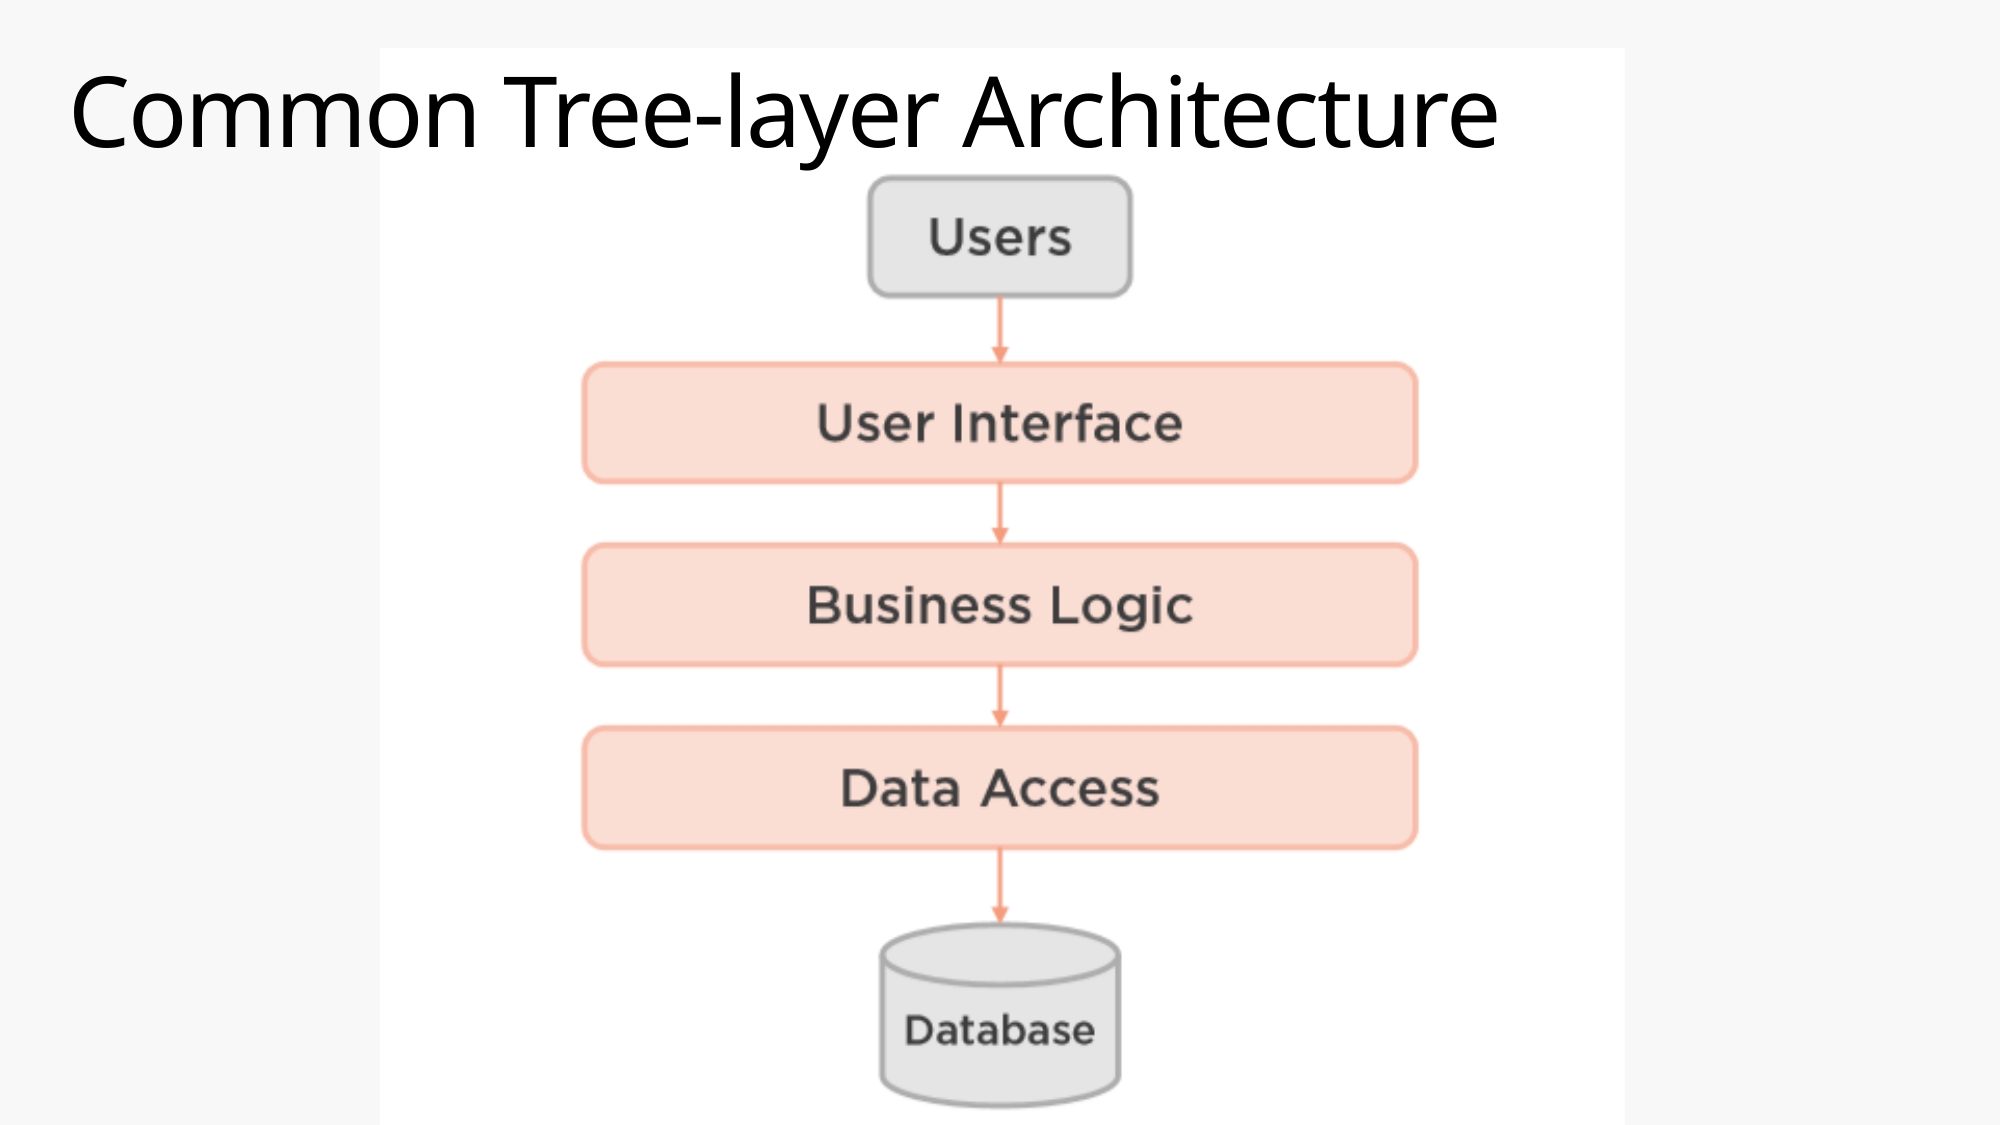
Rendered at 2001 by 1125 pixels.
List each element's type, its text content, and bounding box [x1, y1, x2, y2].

title Common Tree-layer Architecture [44, 47, 1957, 196]
picture [380, 48, 1626, 1125]
